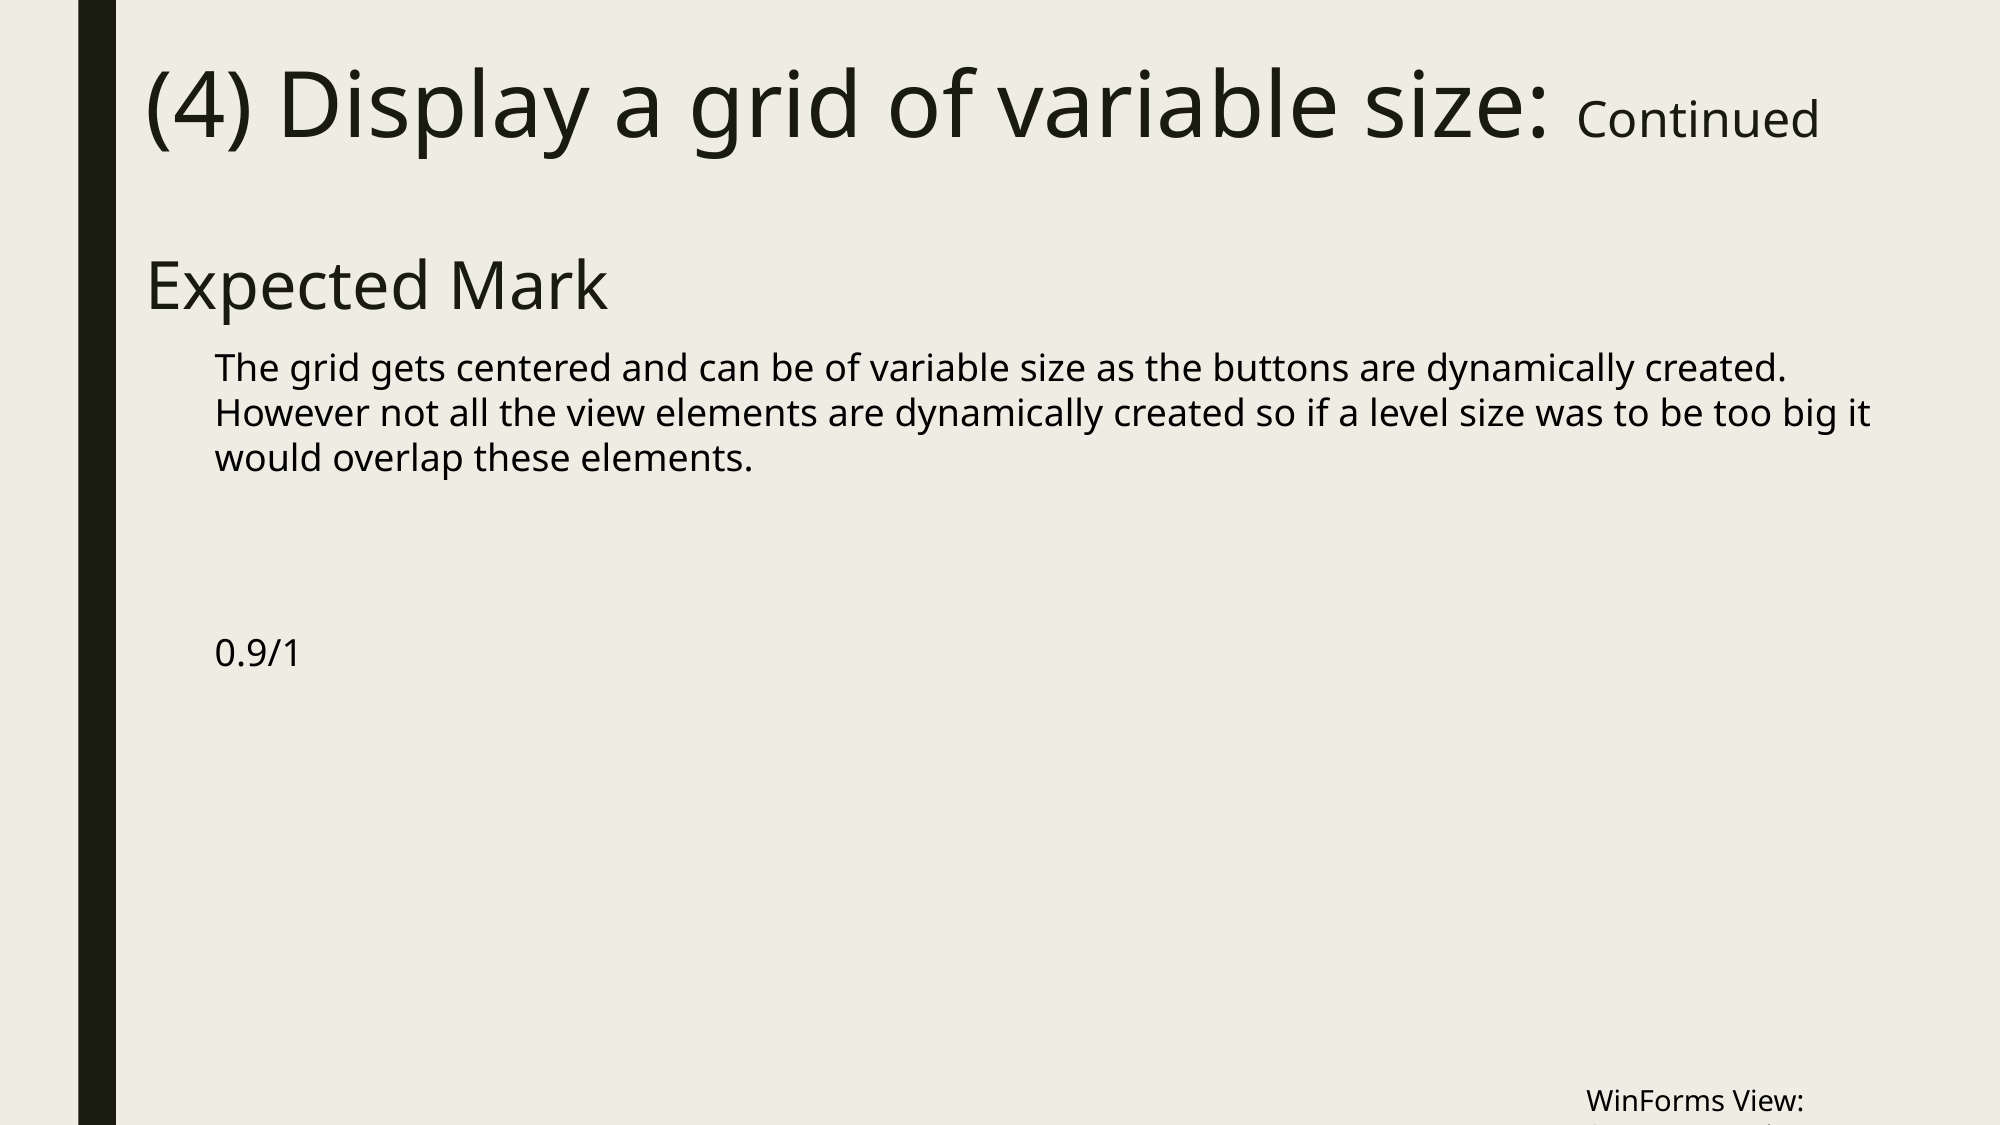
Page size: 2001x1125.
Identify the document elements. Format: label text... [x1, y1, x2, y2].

text_box The grid gets centered and can be of variable size as the buttons are dynamically created. However not all the view elements are dynamically created so if a level size was to be too big it would overlap these elements. [199, 337, 1941, 487]
text_box 0.9/1 [199, 621, 1948, 682]
title (4) Display a grid of variable size: Continued [130, 51, 2000, 296]
text_box Expected Mark [130, 244, 748, 368]
text_box WinForms View: System.Drawing [1571, 1074, 2000, 1125]
